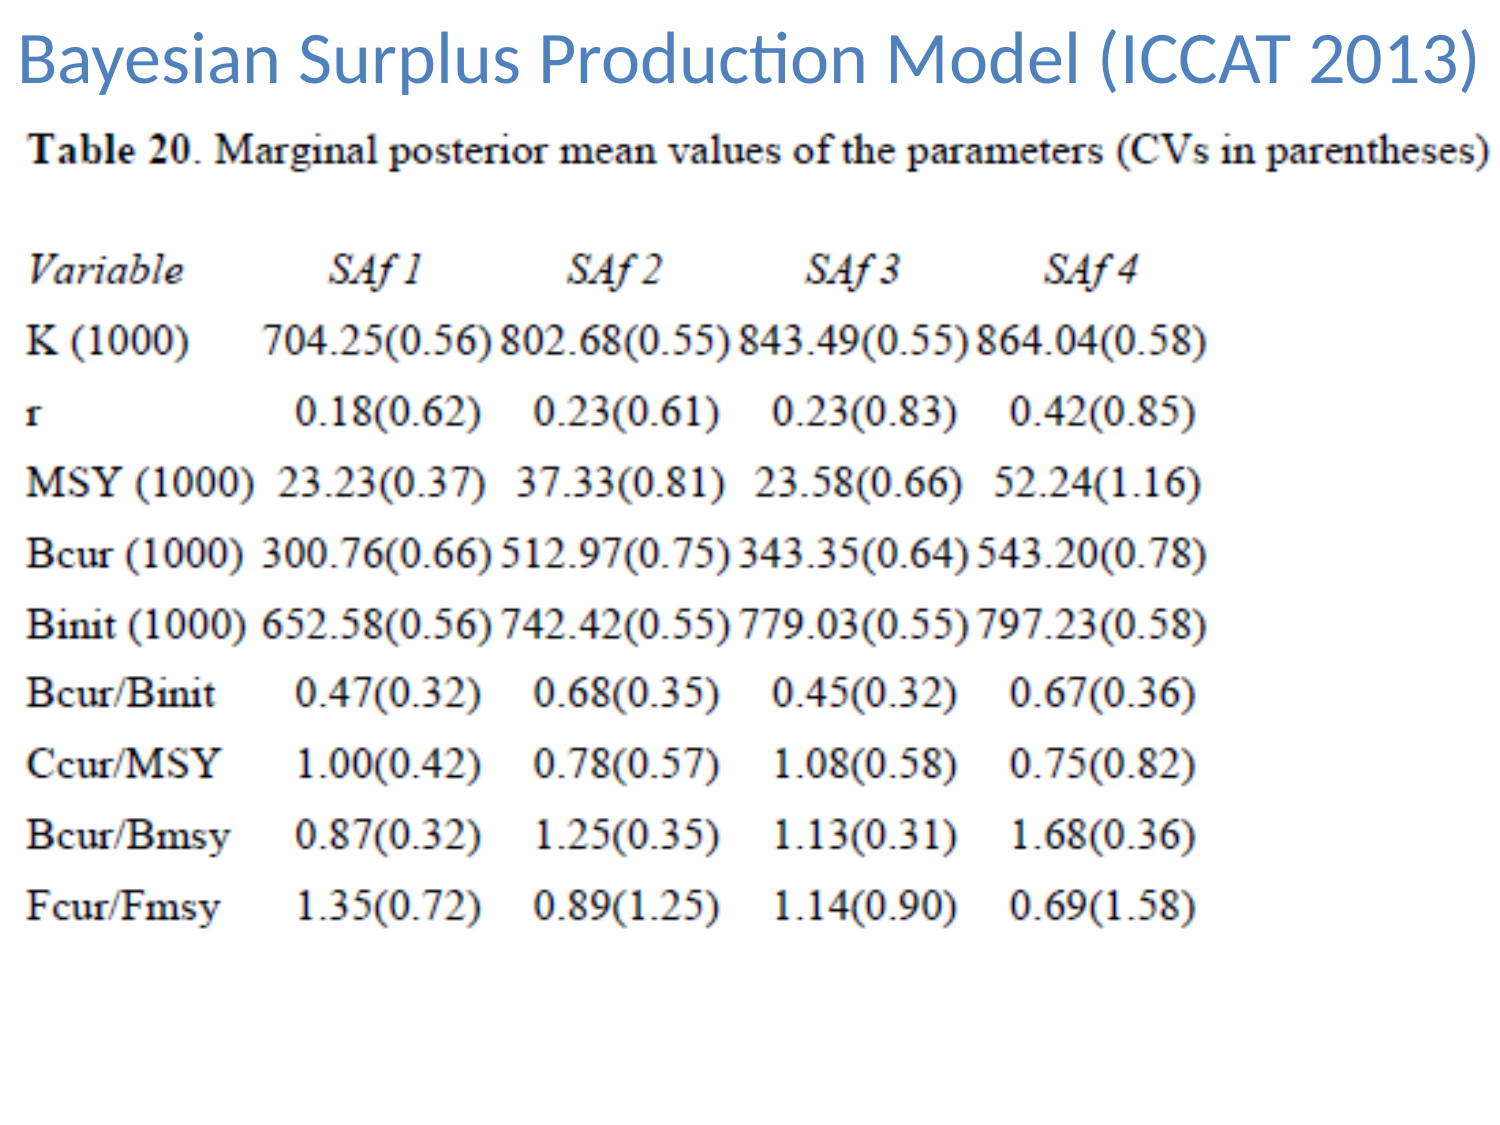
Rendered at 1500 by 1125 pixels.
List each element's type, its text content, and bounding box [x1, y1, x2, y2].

picture [0, 107, 1500, 946]
title Bayesian Surplus Production Model (ICCAT 2013) [0, 0, 1500, 106]
